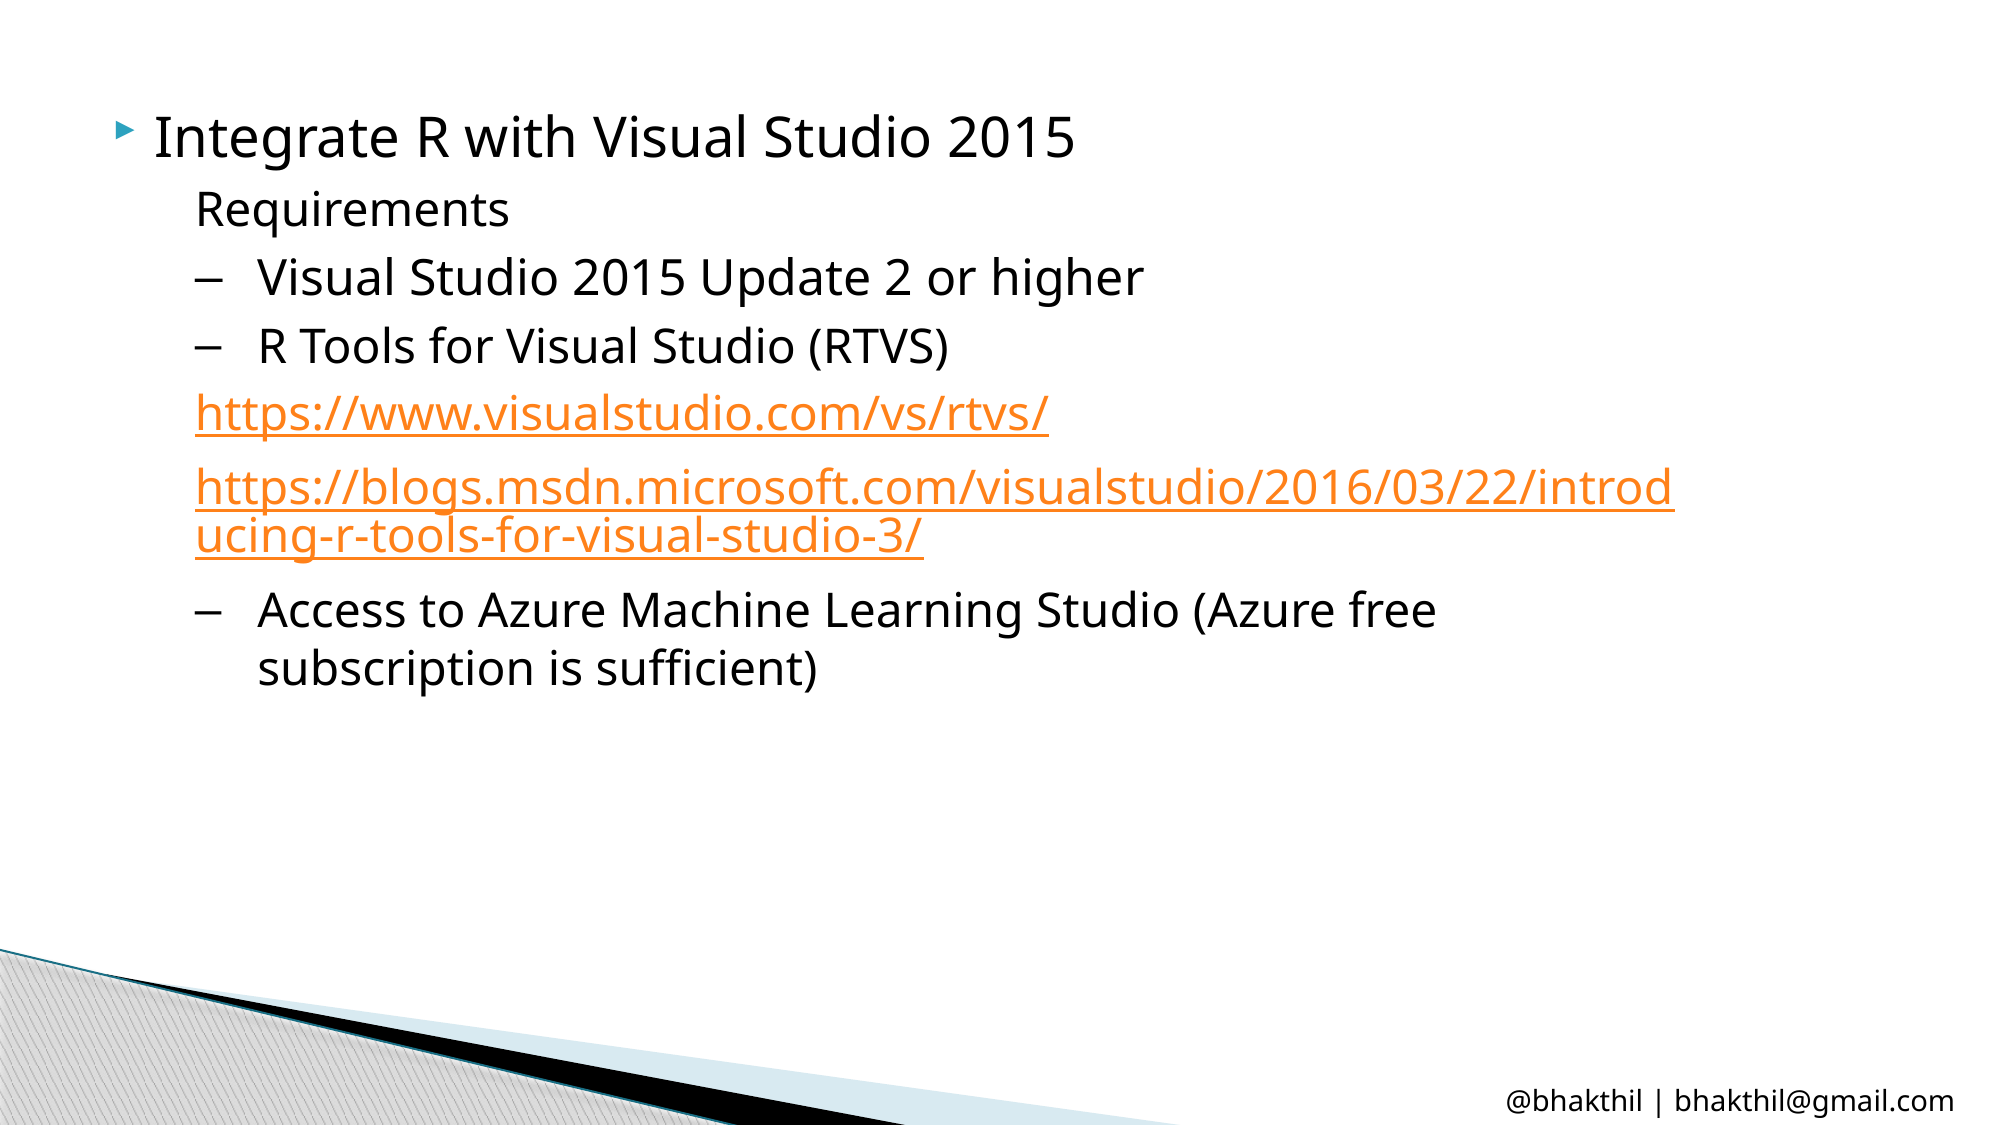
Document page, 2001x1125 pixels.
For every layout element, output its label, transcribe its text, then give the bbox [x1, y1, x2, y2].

footer @bhakthil | bhakthil@gmail.com [1476, 1065, 1971, 1125]
